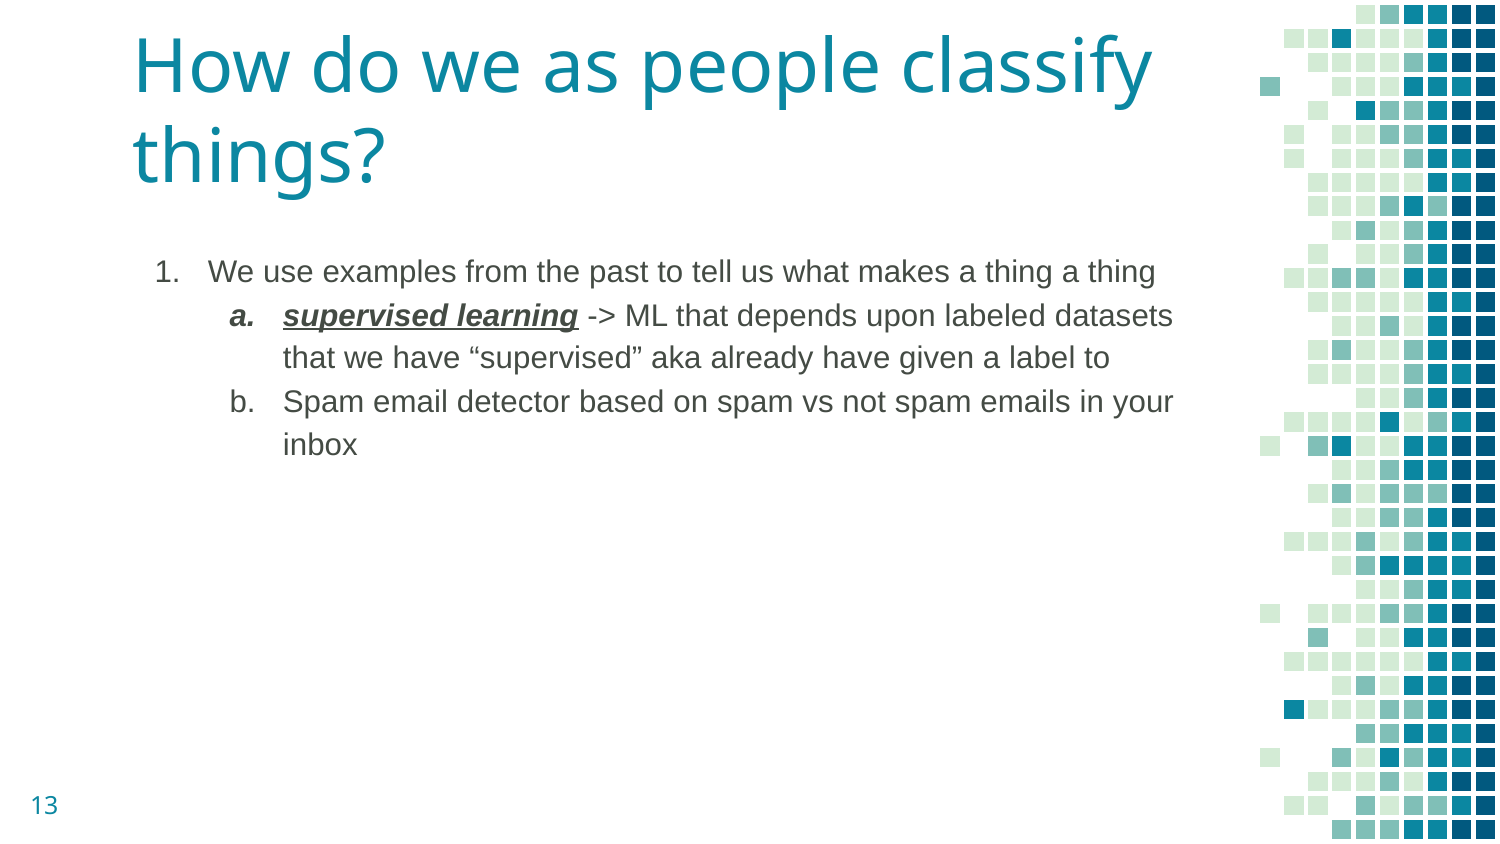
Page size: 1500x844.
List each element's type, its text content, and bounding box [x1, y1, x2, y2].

title How do we as people classify things? [117, 71, 1227, 213]
list We use examples from the past to tell us what makes a thing a thing supervised learning -> ML that depends upon labeled datasets that we have “supervised” aka already have given a label to Spam email detector based on spam vs not spam emails in your inbox [117, 231, 1216, 674]
slide_number ‹#› [15, 774, 105, 839]
